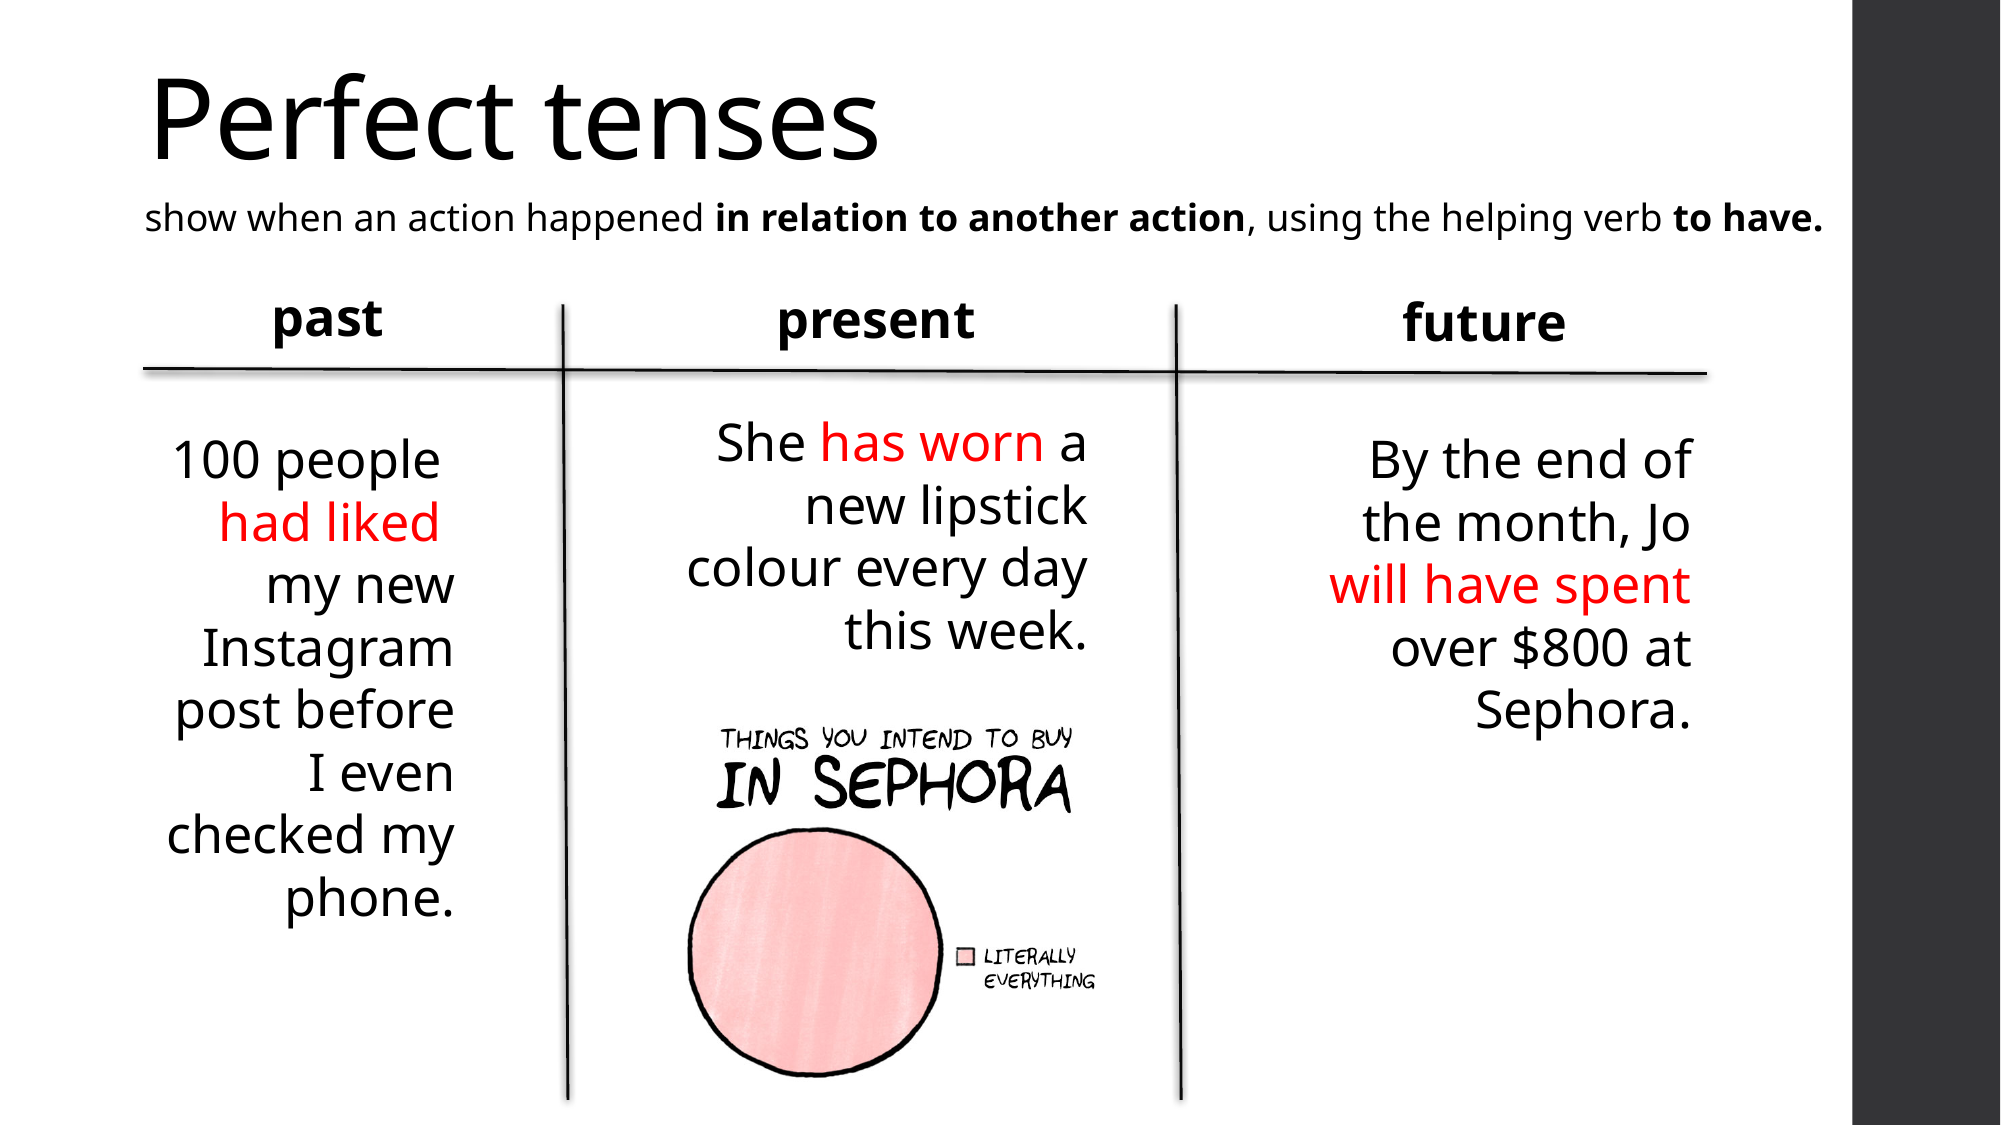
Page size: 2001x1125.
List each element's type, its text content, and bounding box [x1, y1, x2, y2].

text_box present [531, 278, 991, 357]
text_box She has worn a new lipstick colour every day this week. [640, 402, 1104, 668]
text_box future [1123, 282, 1582, 360]
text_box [562, 304, 569, 1101]
picture [679, 698, 1101, 1120]
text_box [575, 368, 1168, 374]
text_box Perfect tenses [132, 0, 1723, 187]
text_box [143, 368, 555, 374]
text_box show when an action happened in relation to another action, using the helping verb to have. [129, 187, 1906, 247]
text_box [1175, 304, 1182, 1101]
text_box 100 people had liked my new Instagram post before I even checked my phone. [129, 419, 471, 935]
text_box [1188, 368, 1708, 374]
text_box By the end of the month, Jo will have spent over $800 at Sephora. [1271, 419, 1707, 747]
text_box past [0, 277, 400, 355]
